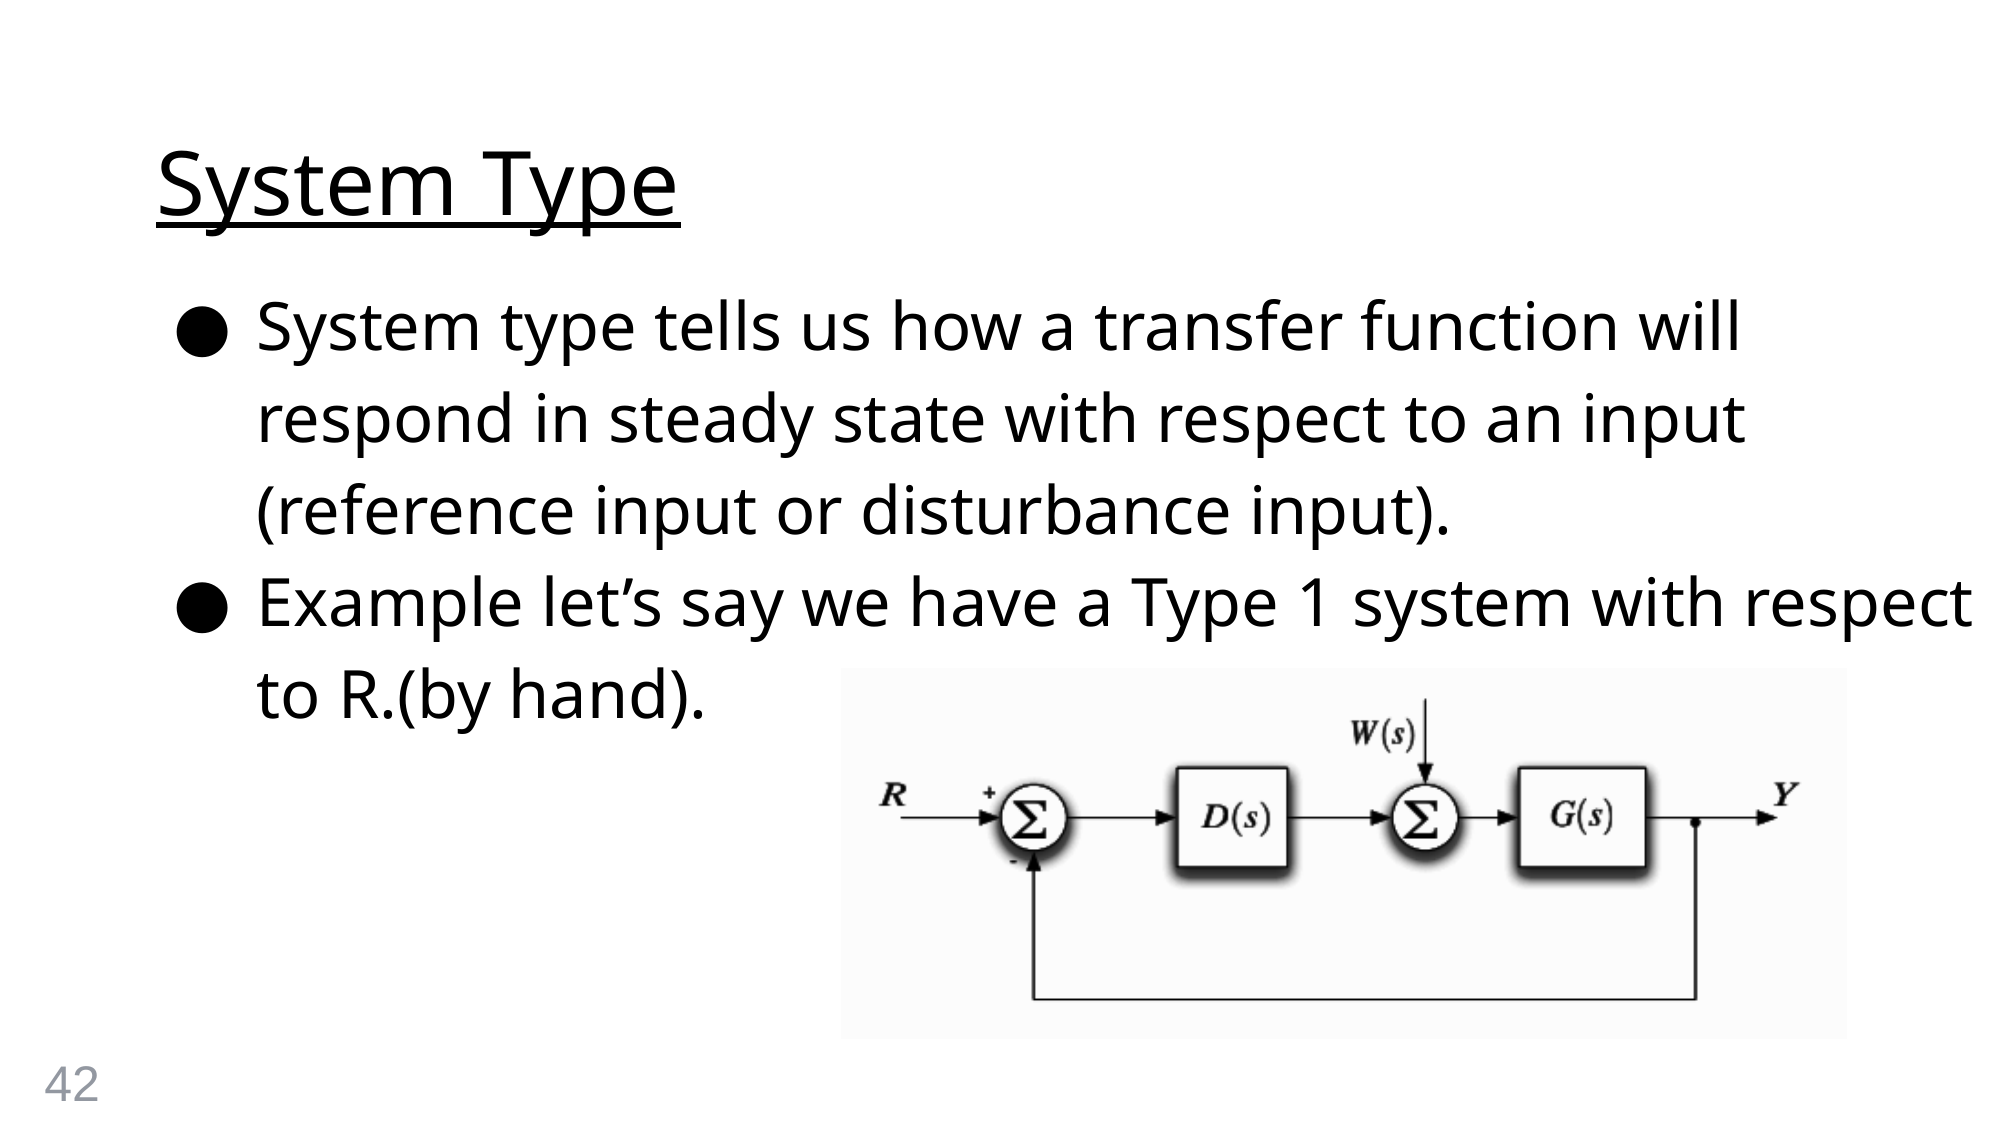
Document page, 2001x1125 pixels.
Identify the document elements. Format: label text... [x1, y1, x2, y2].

list System type tells us how a transfer function will respond in steady state with respect to an input (reference input or disturbance input). Example let’s say we have a Type 1 system with respect to R.(by hand). [136, 252, 2000, 1000]
picture [841, 668, 1847, 1039]
slide_number 42 [0, 1038, 120, 1125]
title System Type [136, 106, 2000, 232]
